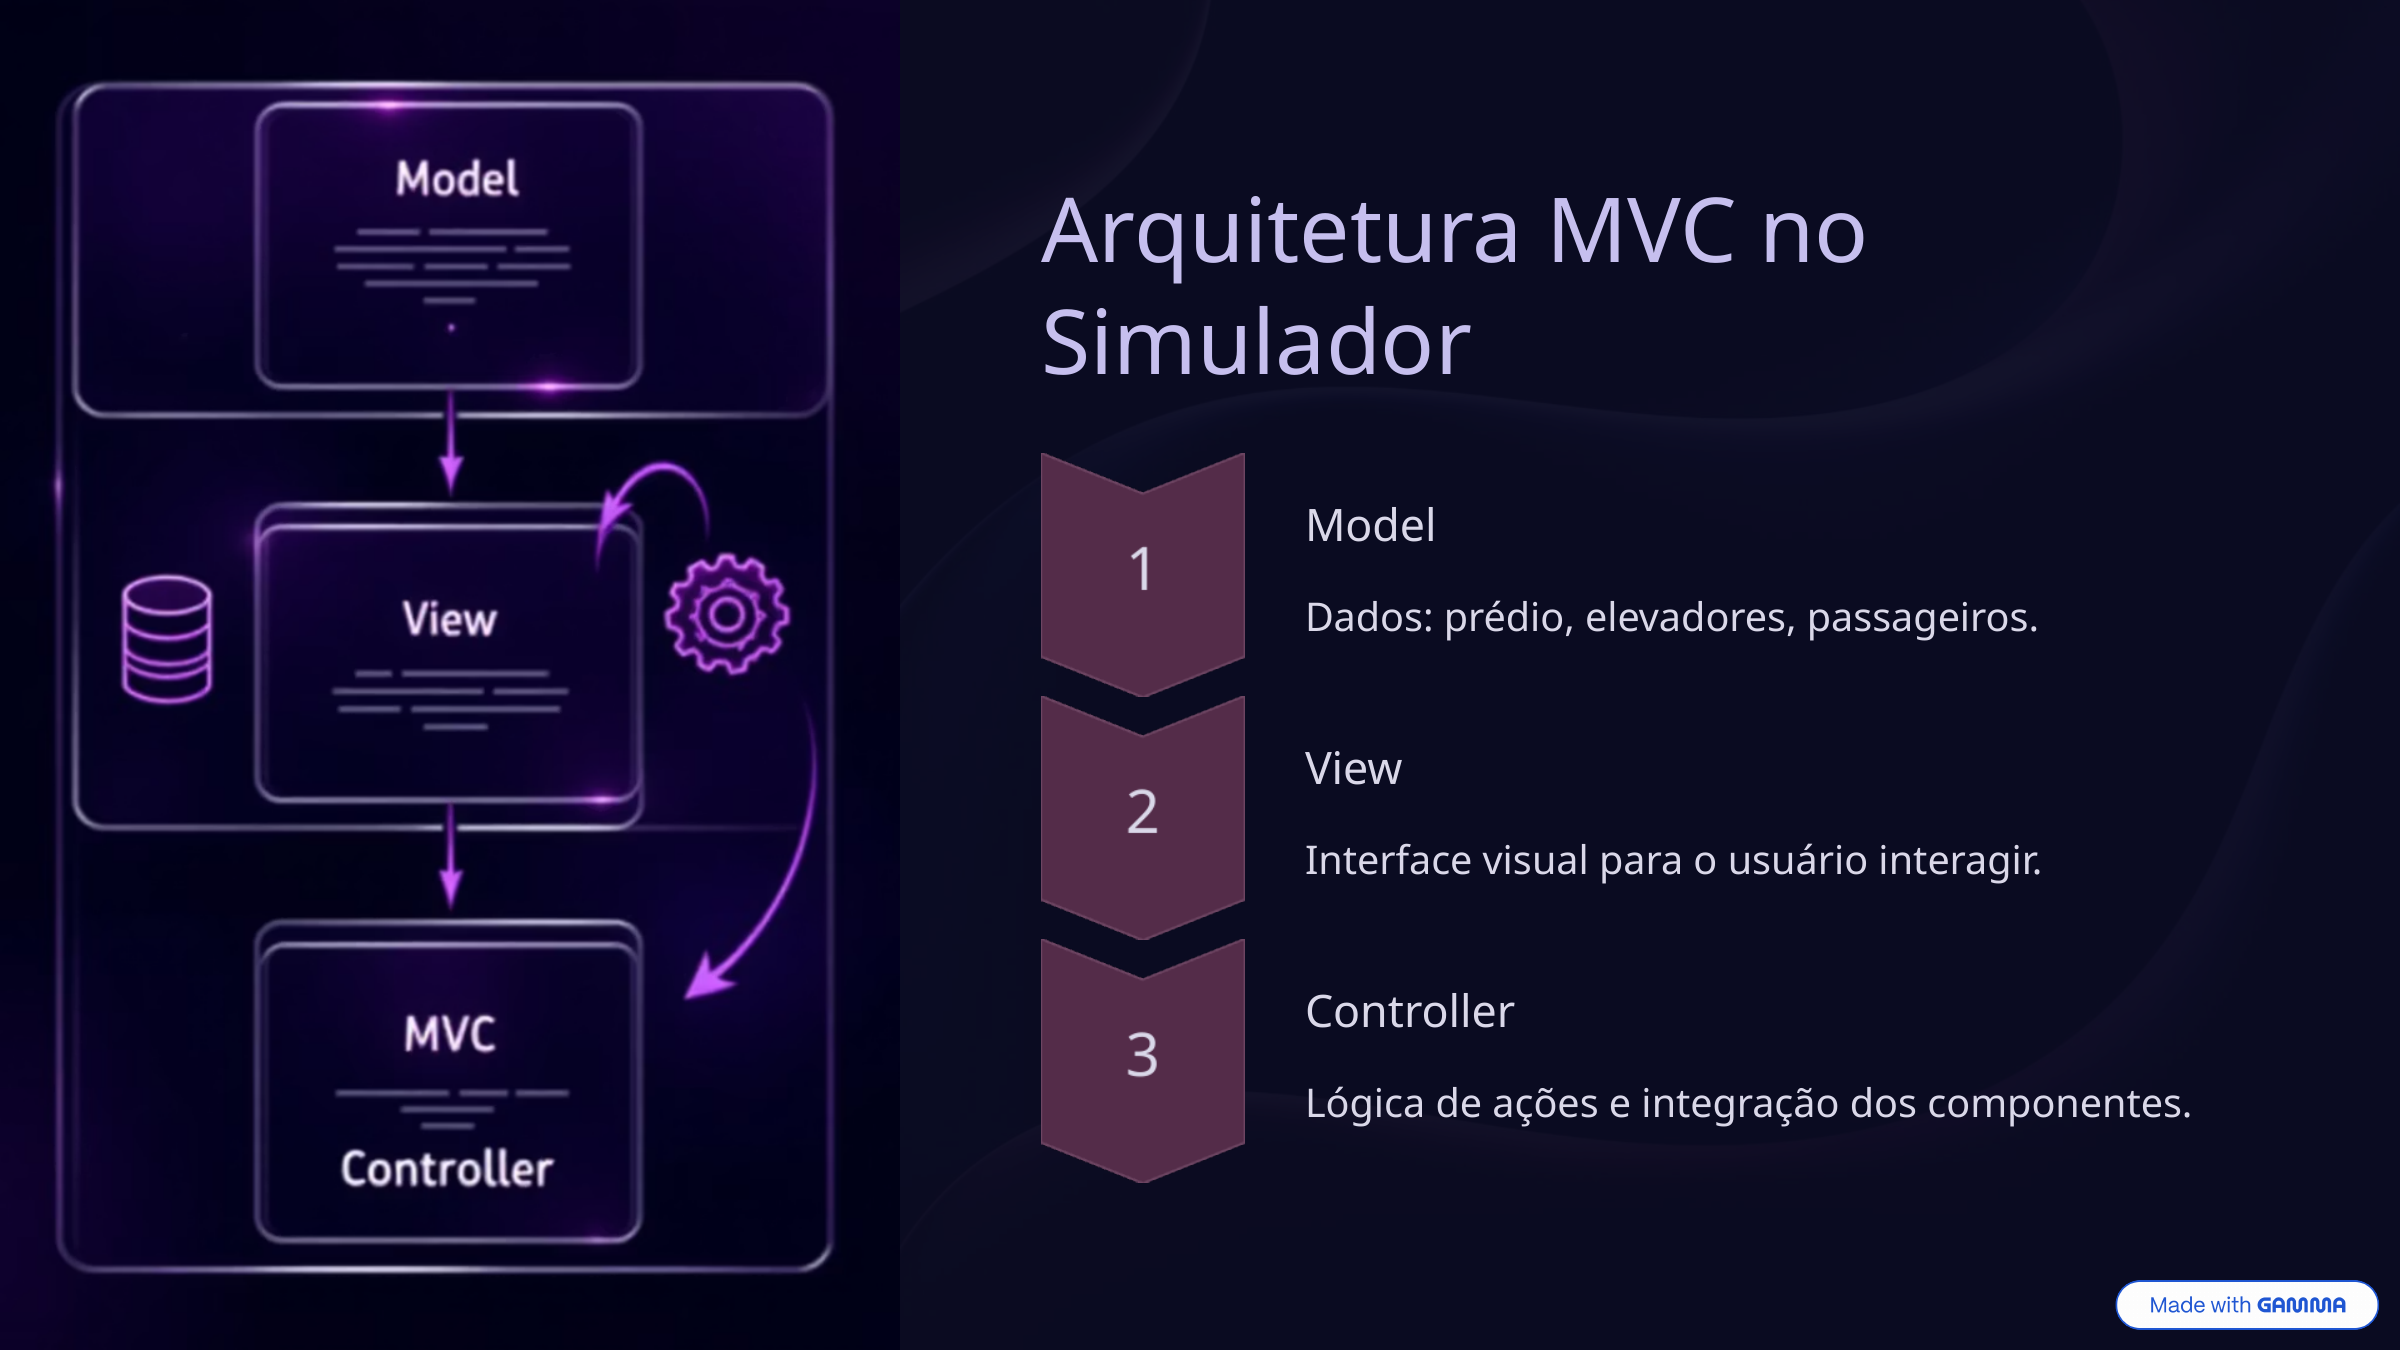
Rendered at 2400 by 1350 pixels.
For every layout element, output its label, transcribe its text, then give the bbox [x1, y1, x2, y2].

text_box Arquitetura MVC no Simulador [1041, 167, 2259, 393]
text_box Model [1304, 493, 1755, 551]
text_box Lógica de ações e integração dos componentes. [1304, 1060, 2259, 1126]
text_box Controller [1304, 979, 1755, 1037]
picture [0, 0, 900, 1350]
picture [1041, 453, 1245, 1183]
text_box Interface visual para o usuário interagir. [1304, 817, 2259, 883]
picture [2106, 1271, 2389, 1339]
text_box View [1304, 736, 1755, 794]
text_box Dados: prédio, elevadores, passageiros. [1304, 574, 2259, 640]
